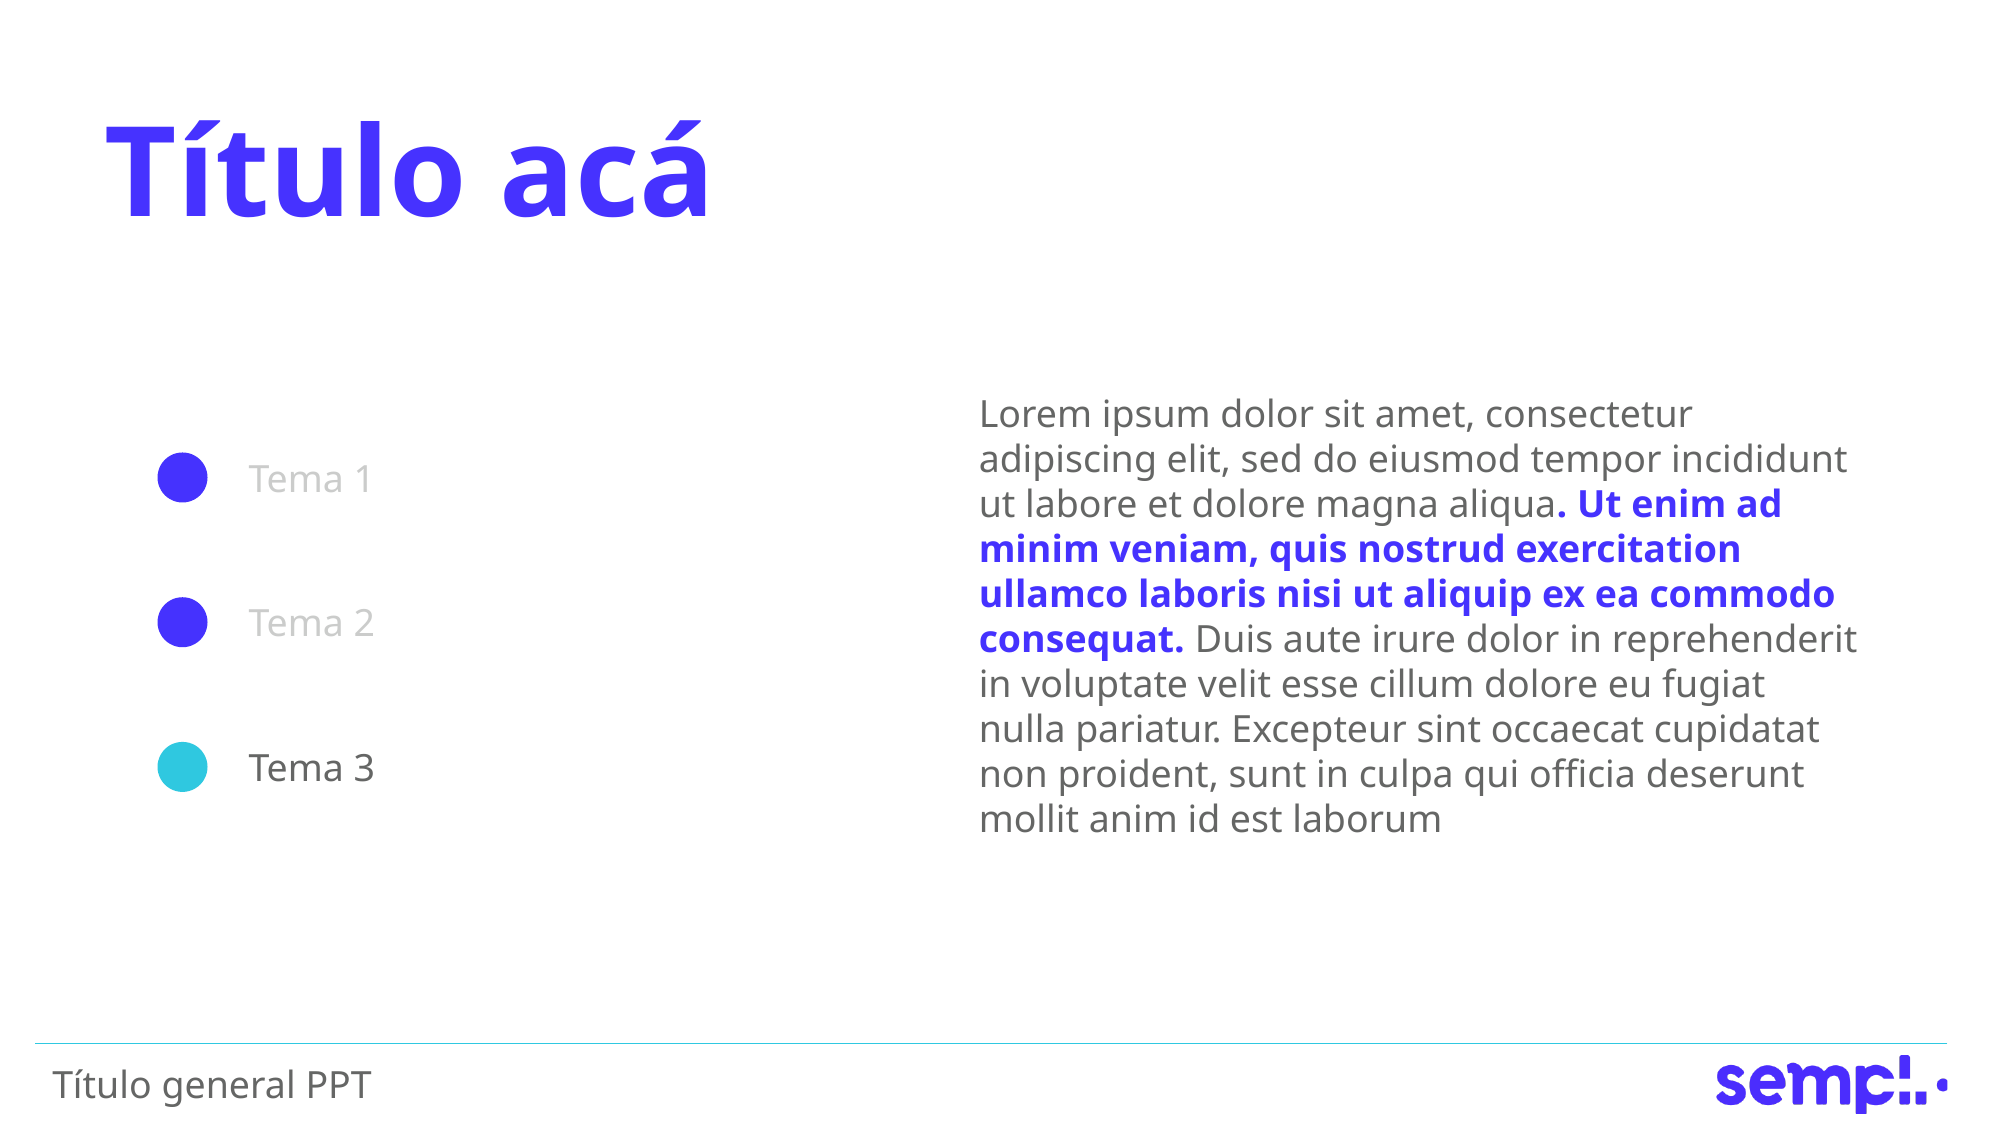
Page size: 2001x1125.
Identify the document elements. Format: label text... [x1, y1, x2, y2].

text_box [156, 740, 209, 793]
text_box Tema 1 [233, 447, 963, 507]
text_box Título general PPT [37, 1053, 873, 1114]
text_box Tema 3 [233, 736, 963, 797]
text_box [156, 451, 209, 504]
text_box [0, 50, 793, 232]
text_box Tema 2 [233, 591, 963, 652]
text_box [156, 596, 209, 649]
text_box Título acá [24, 75, 818, 257]
picture [1716, 1055, 1948, 1114]
text_box Lorem ipsum dolor sit amet, consectetur adipiscing elit, sed do eiusmod tempor incididunt ut labore et dolore magna aliqua. Ut enim ad minim veniam, quis nostrud exercitation ullamco laboris nisi ut aliquip ex ea commodo consequat. Duis aute irure dolor in reprehenderit in voluptate velit esse cillum dolore eu fugiat nulla pariatur. Excepteur sint occaecat cupidatat non proident, sunt in culpa qui officia deserunt mollit anim id est laborum [963, 382, 1875, 848]
